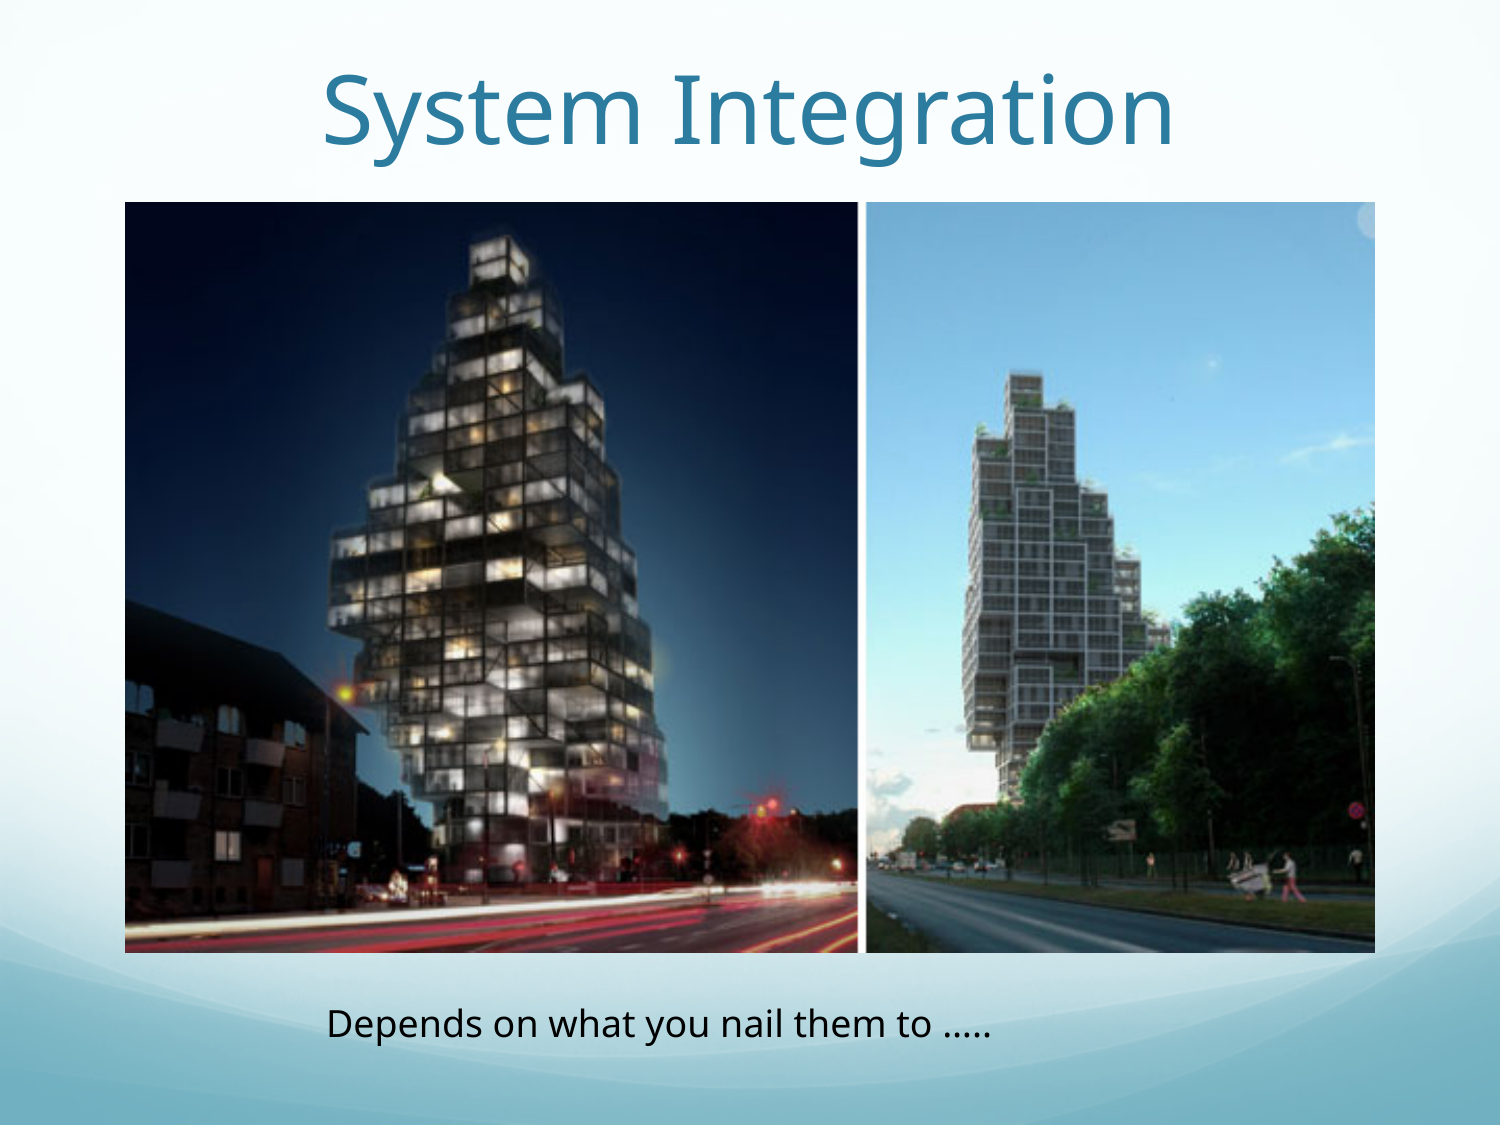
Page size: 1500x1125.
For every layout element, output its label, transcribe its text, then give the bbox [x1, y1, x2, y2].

title System Integration [90, 17, 1410, 172]
picture [124, 201, 1376, 953]
text_box Depends on what you nail them to ….. [311, 992, 1500, 1053]
